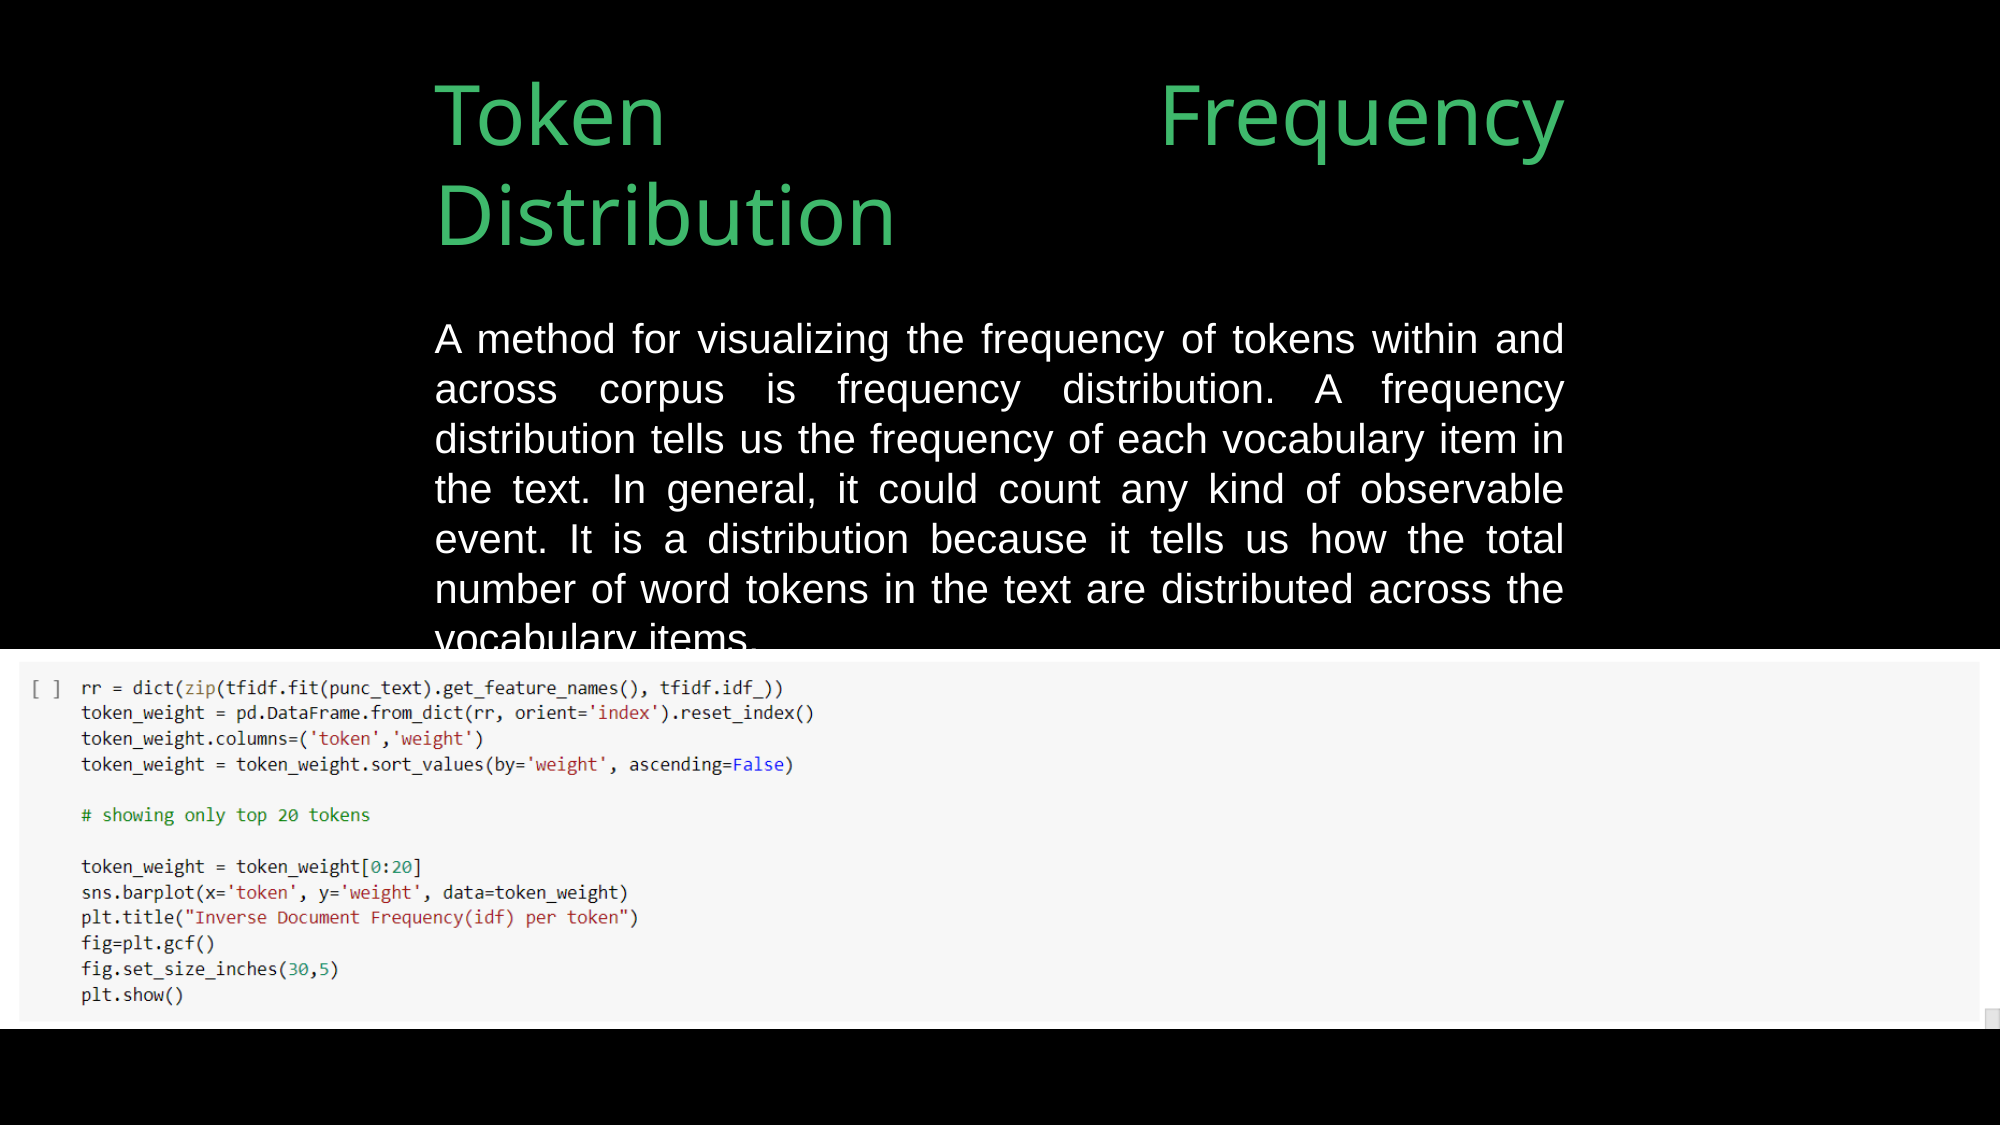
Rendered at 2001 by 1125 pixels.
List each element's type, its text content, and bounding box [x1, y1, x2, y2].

picture [0, 649, 2000, 1029]
text_box Token Frequency Distribution A method for visualizing the frequency of tokens within and across corpus is frequency distribution. A frequency distribution tells us the frequency of each vocabulary item in the text. In general, it could count any kind of observable event. It is a distribution because it tells us how the total number of word tokens in the text are distributed across the vocabulary items. [419, 54, 1581, 648]
